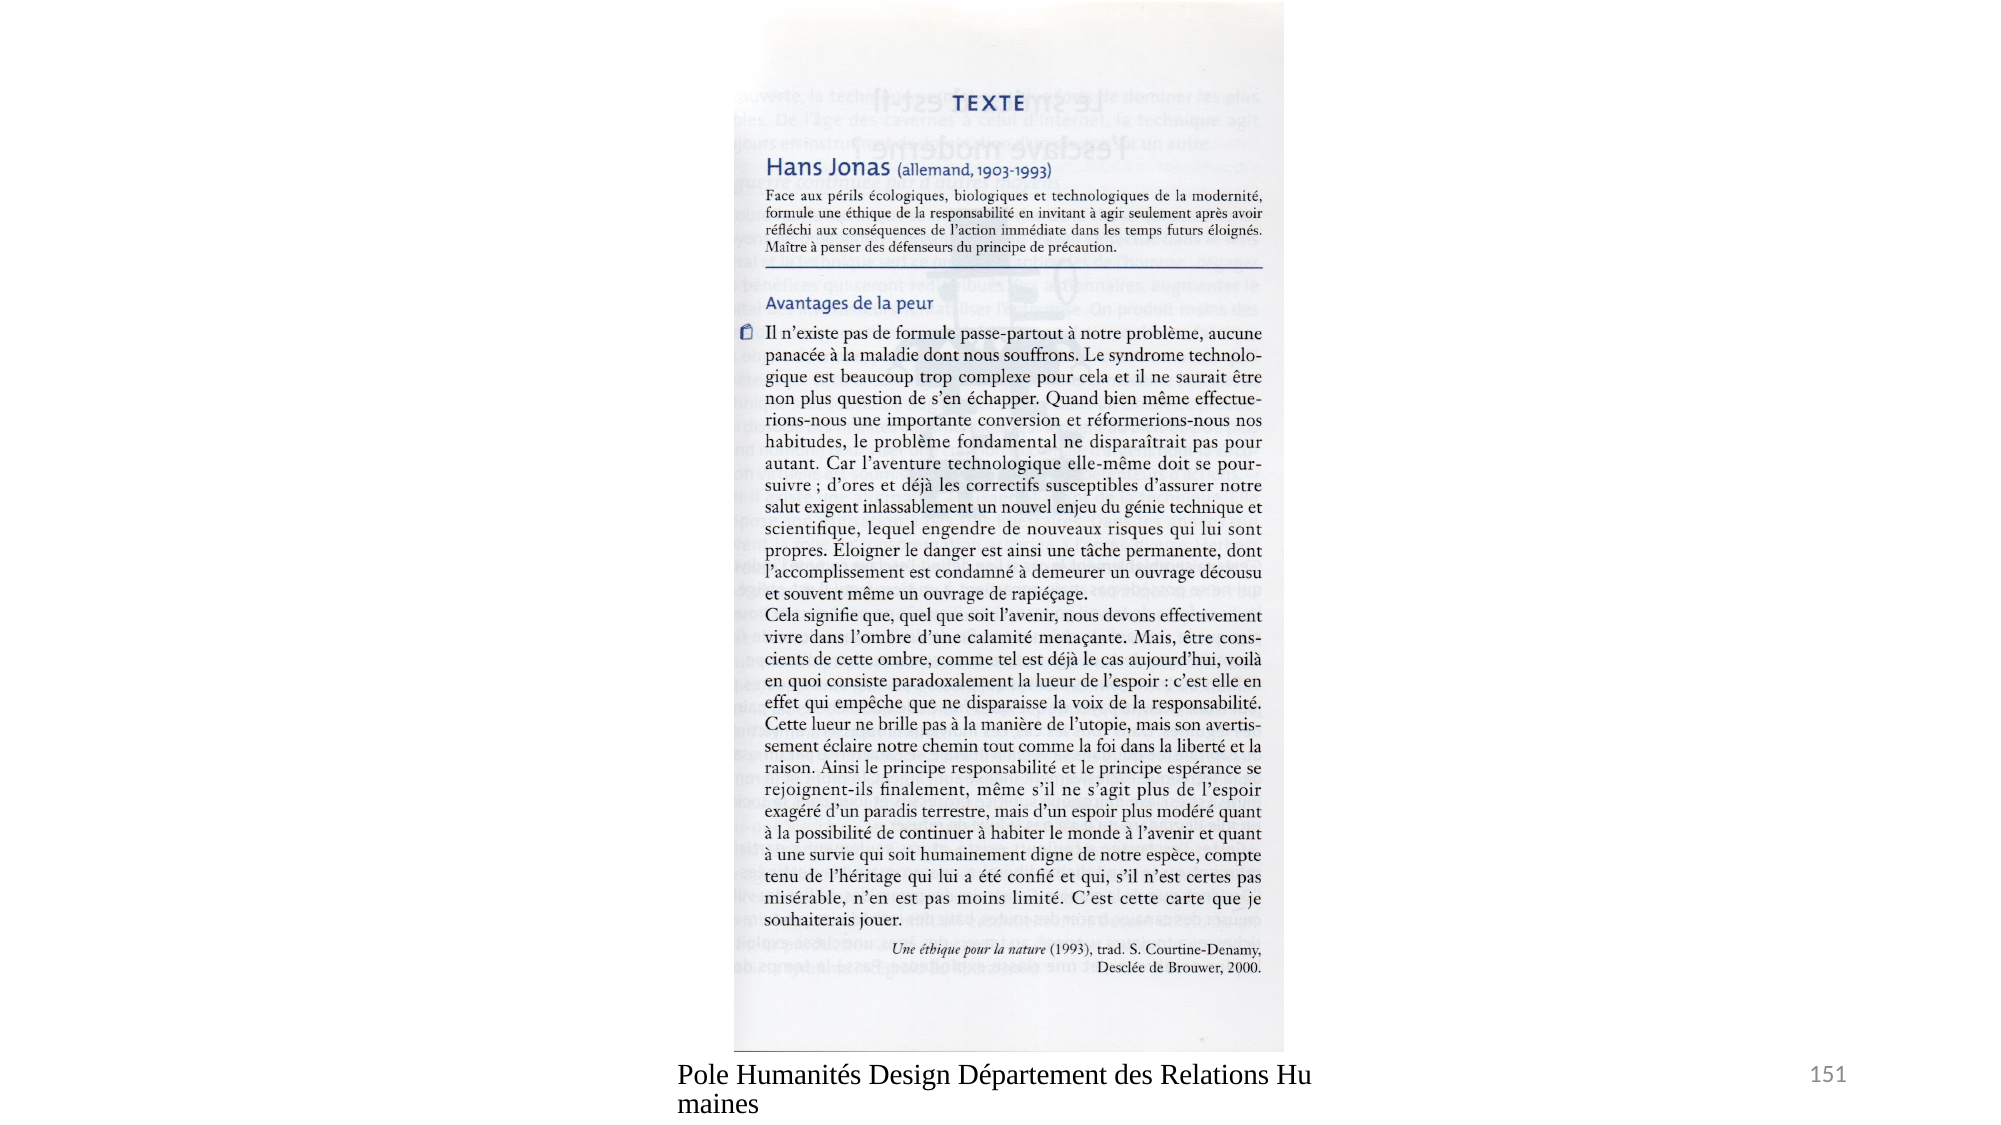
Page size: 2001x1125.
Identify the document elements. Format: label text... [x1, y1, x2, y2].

picture [734, 0, 1284, 1052]
footer Pole Humanités Design Département des Relations Humaines [662, 1042, 1338, 1103]
slide_number 151 [1412, 1042, 1863, 1103]
